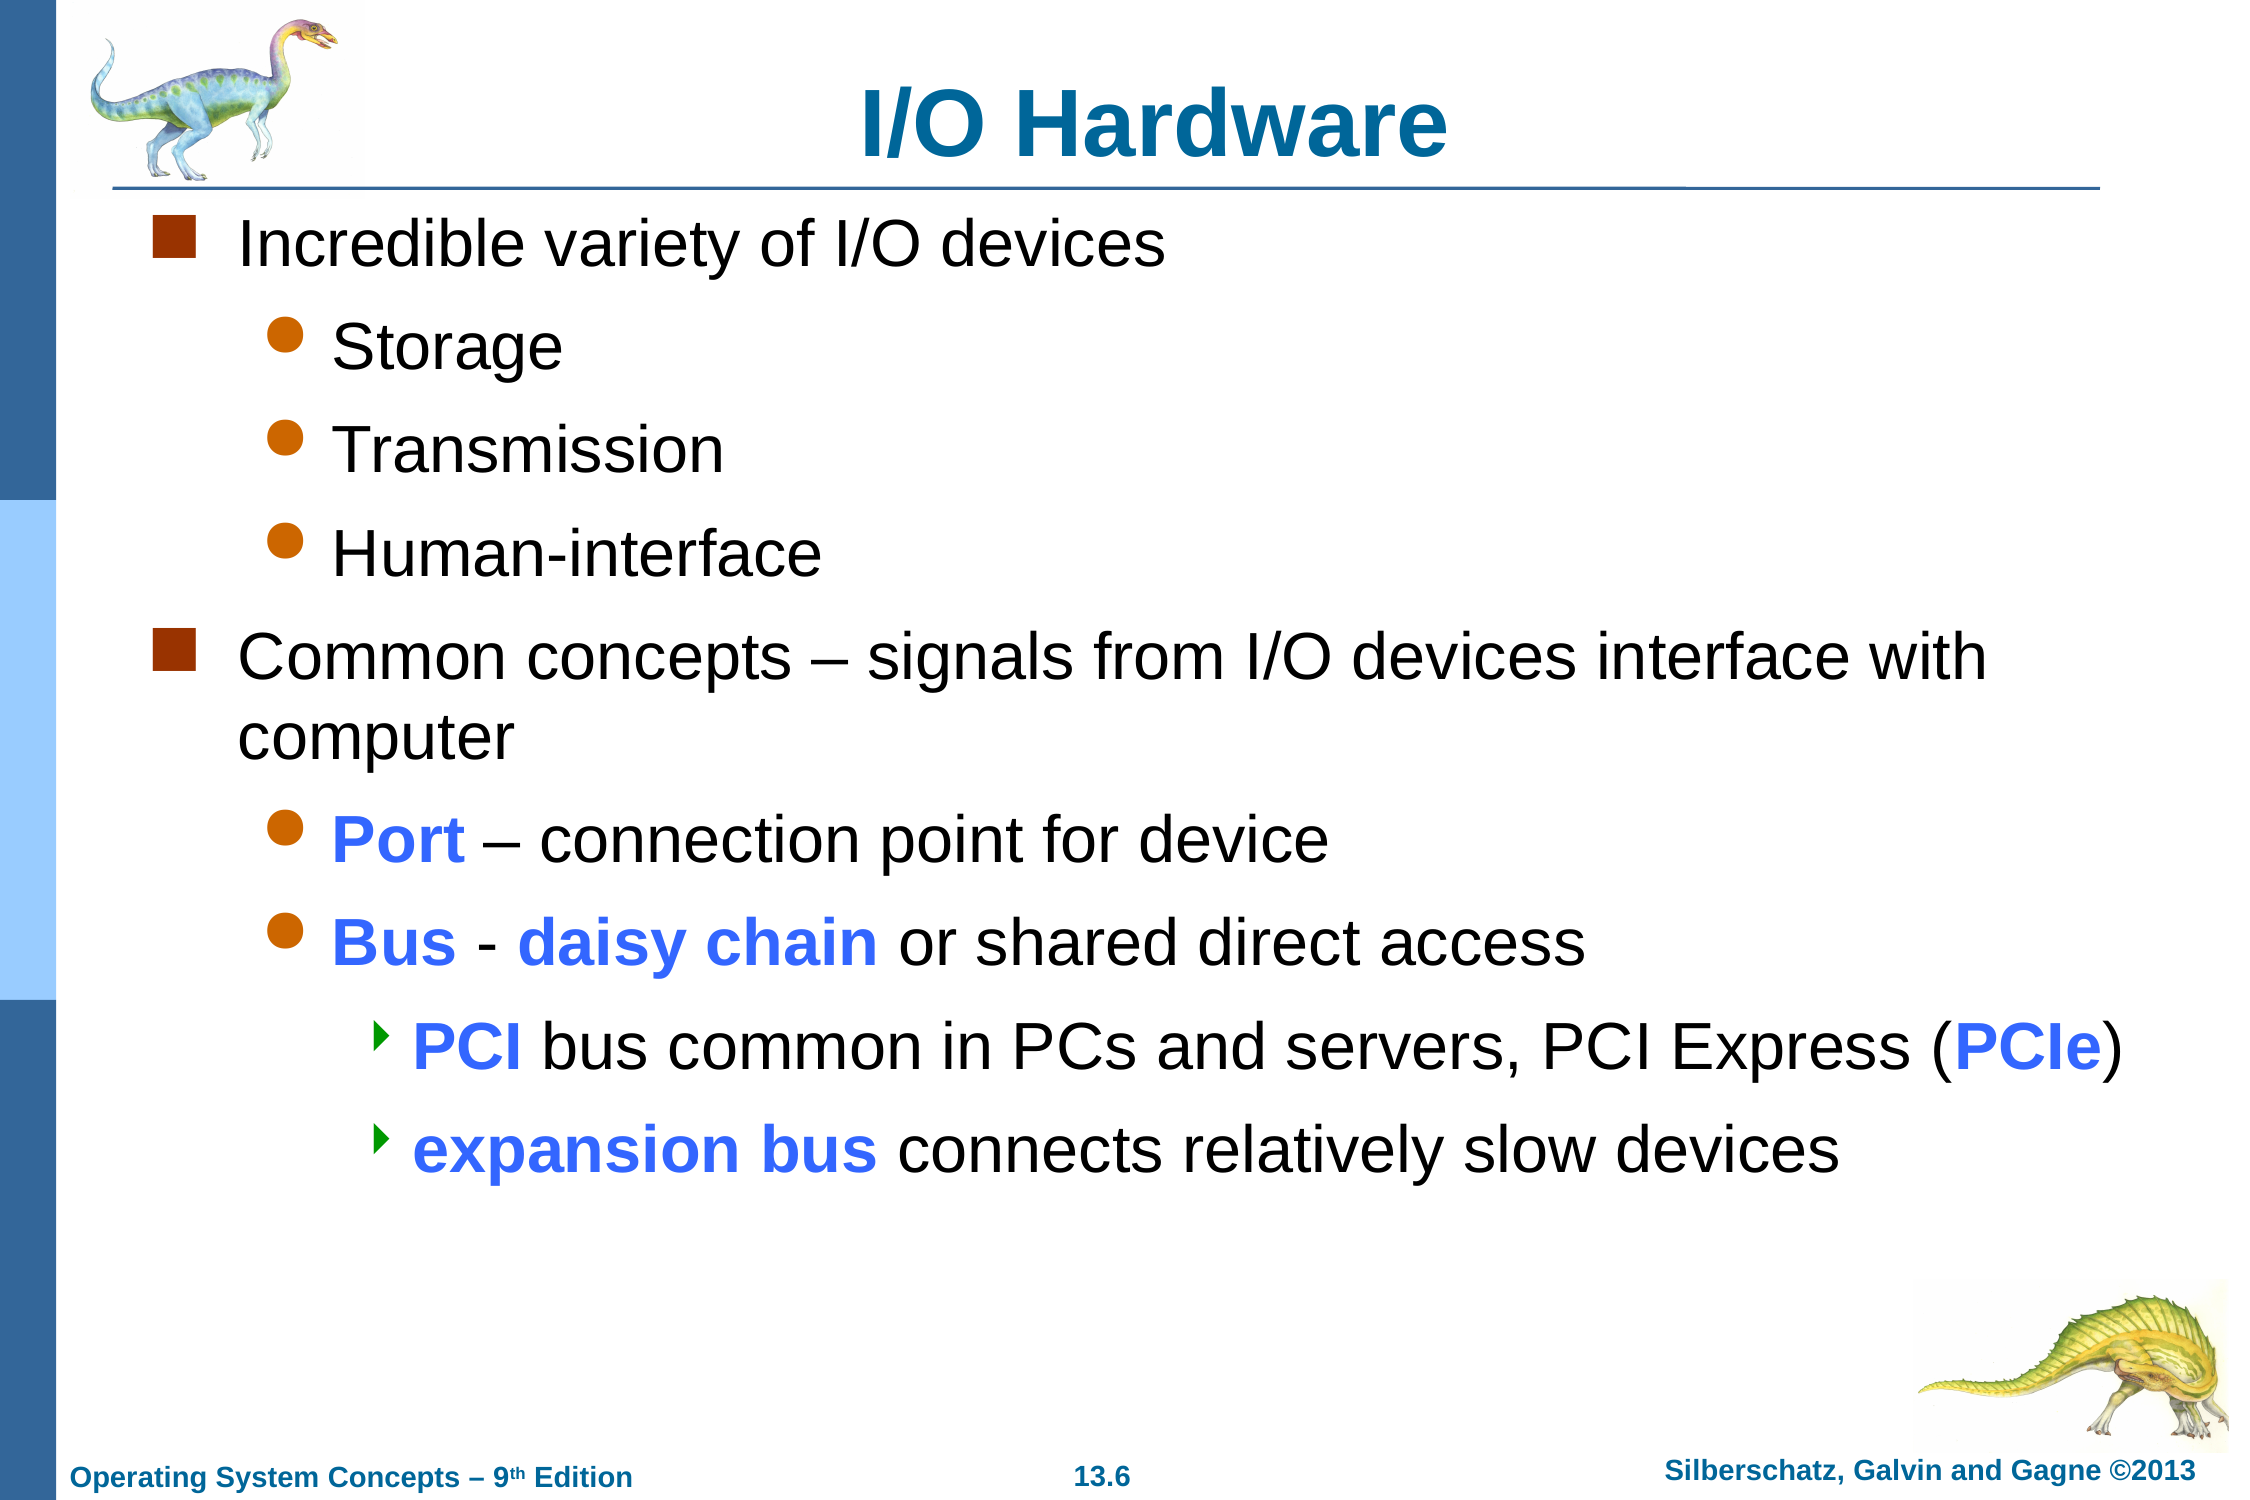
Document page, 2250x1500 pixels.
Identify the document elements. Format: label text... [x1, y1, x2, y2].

picture [70, 0, 365, 199]
list Incredible variety of I/O devices Storage Transmission Human-interface Common concepts – signals from I/O devices interface with computer Port – connection point for device Bus - daisy chain or shared direct access PCI bus common in PCs and servers, PCI Express (PCIe) expansion bus connects relatively slow devices [136, 188, 2162, 1180]
picture [1913, 1279, 2229, 1453]
title I/O Hardware [172, 60, 2138, 187]
